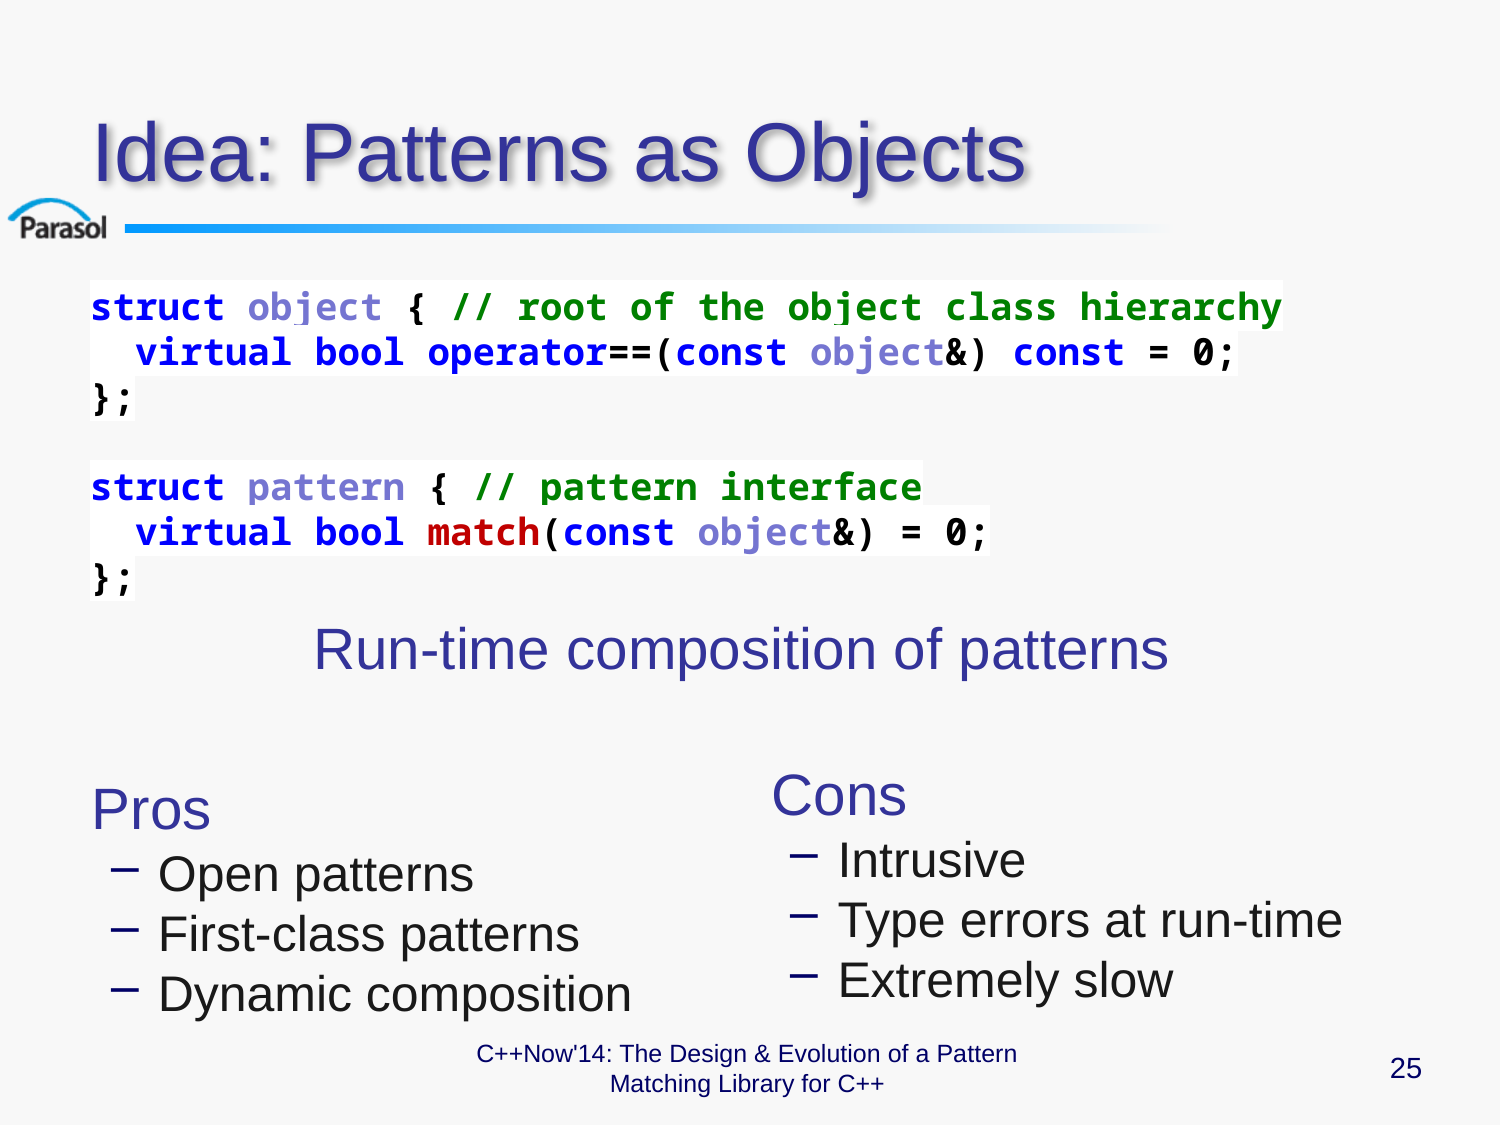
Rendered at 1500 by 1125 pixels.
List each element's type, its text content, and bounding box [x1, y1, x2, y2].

footer C++Now'14: The Design & Evolution of a Pattern Matching Library for C++ [407, 1046, 1088, 1088]
text_box struct object { // root of the object class hierarchy virtual bool operator==(const object&) const = 0; }; struct pattern { // pattern interface virtual bool match(const object&) = 0; }; Run-time composition of patterns [74, 274, 1410, 725]
title Idea: Patterns as Objects [76, 24, 1412, 207]
picture [0, 187, 116, 277]
list Cons Intrusive Type errors at run-time Extremely slow [756, 749, 1412, 1076]
slide_number 25 [1124, 1046, 1438, 1088]
list Pros Open patterns First-class patterns Dynamic composition [76, 749, 732, 1076]
